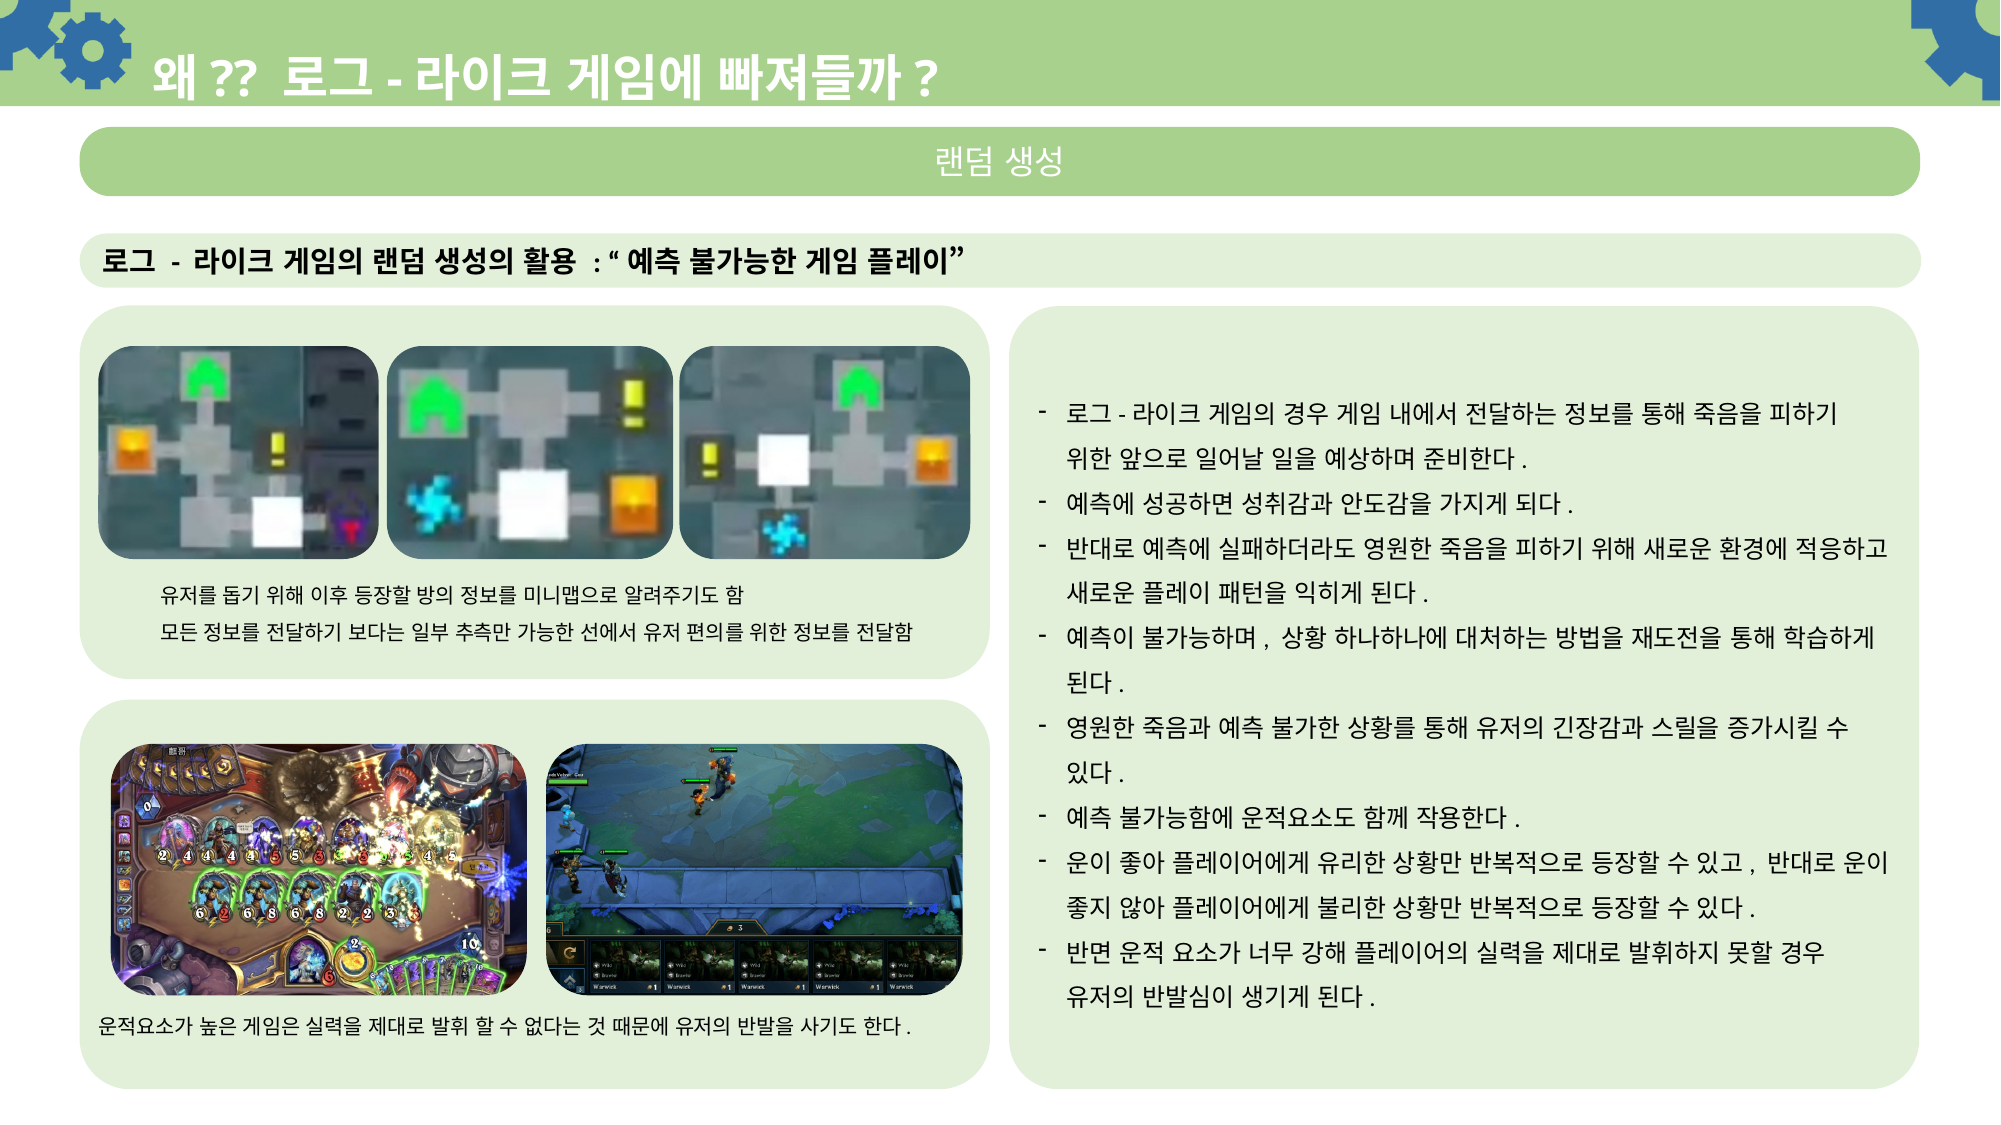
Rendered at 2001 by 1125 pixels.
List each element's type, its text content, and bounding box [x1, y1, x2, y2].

text_box 랜덤 생성 [78, 125, 1922, 198]
text_box 운적요소가 높은 게임은 실력을 제대로 발휘 할 수 없다는 것 때문에 유저의 반발을 사기도 한다. [83, 1006, 990, 1047]
title 왜?? 로그-라이크 게임에 빠져들까? [137, 22, 1863, 101]
text_box [78, 304, 991, 681]
text_box 로그 - 라이크 게임의 랜덤 생성의 활용 : “예측 불가능한 게임 플레이” [78, 232, 1923, 289]
text_box 유저를 돕기 위해 이후 등장할 방의 정보를 미니맵으로 알려주기도 함 모든 정보를 전달하기 보다는 일부 추측만 가능한 선에서 유저 편의를 위한 정보를 전달함 [145, 562, 929, 653]
text_box 로그-라이크 게임의 경우 게임 내에서 전달하는 정보를 통해 죽음을 피하기 위한 앞으로 일어날 일을 예상하며 준비한다. 예측에 성공하면 성취감과 안도감을 가지게 되다. 반대로 예측에 실패하더라도 영원한 죽음을 피하기 위해 새로운 환경에 적응하고 새로운 플레이 패턴을 익히게 된다. 예측이 불가능하며, 상황 하나하나에 대처하는 방법을 재도전을 통해 학습하게 된다. 영원한 죽음과 예측 불가한 상황를 통해 유저의 긴장감과 스릴을 증가시킬 수 있다. 예측 불가능함에 운적요소도 함께 작용한다. 운이 좋아 플레이어에게 유리한 상황만 반복적으로 등장할 수 있고, 반대로 운이 좋지 않아 플레이어에게 불리한 상황만 반복적으로 등장할 수 있다. 반면 운적 요소가 너무 강해 플레이어의 실력을 제대로 발휘하지 못할 경우 유저의 반발심이 생기게 된다. [1008, 305, 1921, 1091]
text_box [110, 743, 963, 996]
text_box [98, 345, 971, 560]
text_box [78, 698, 992, 1091]
